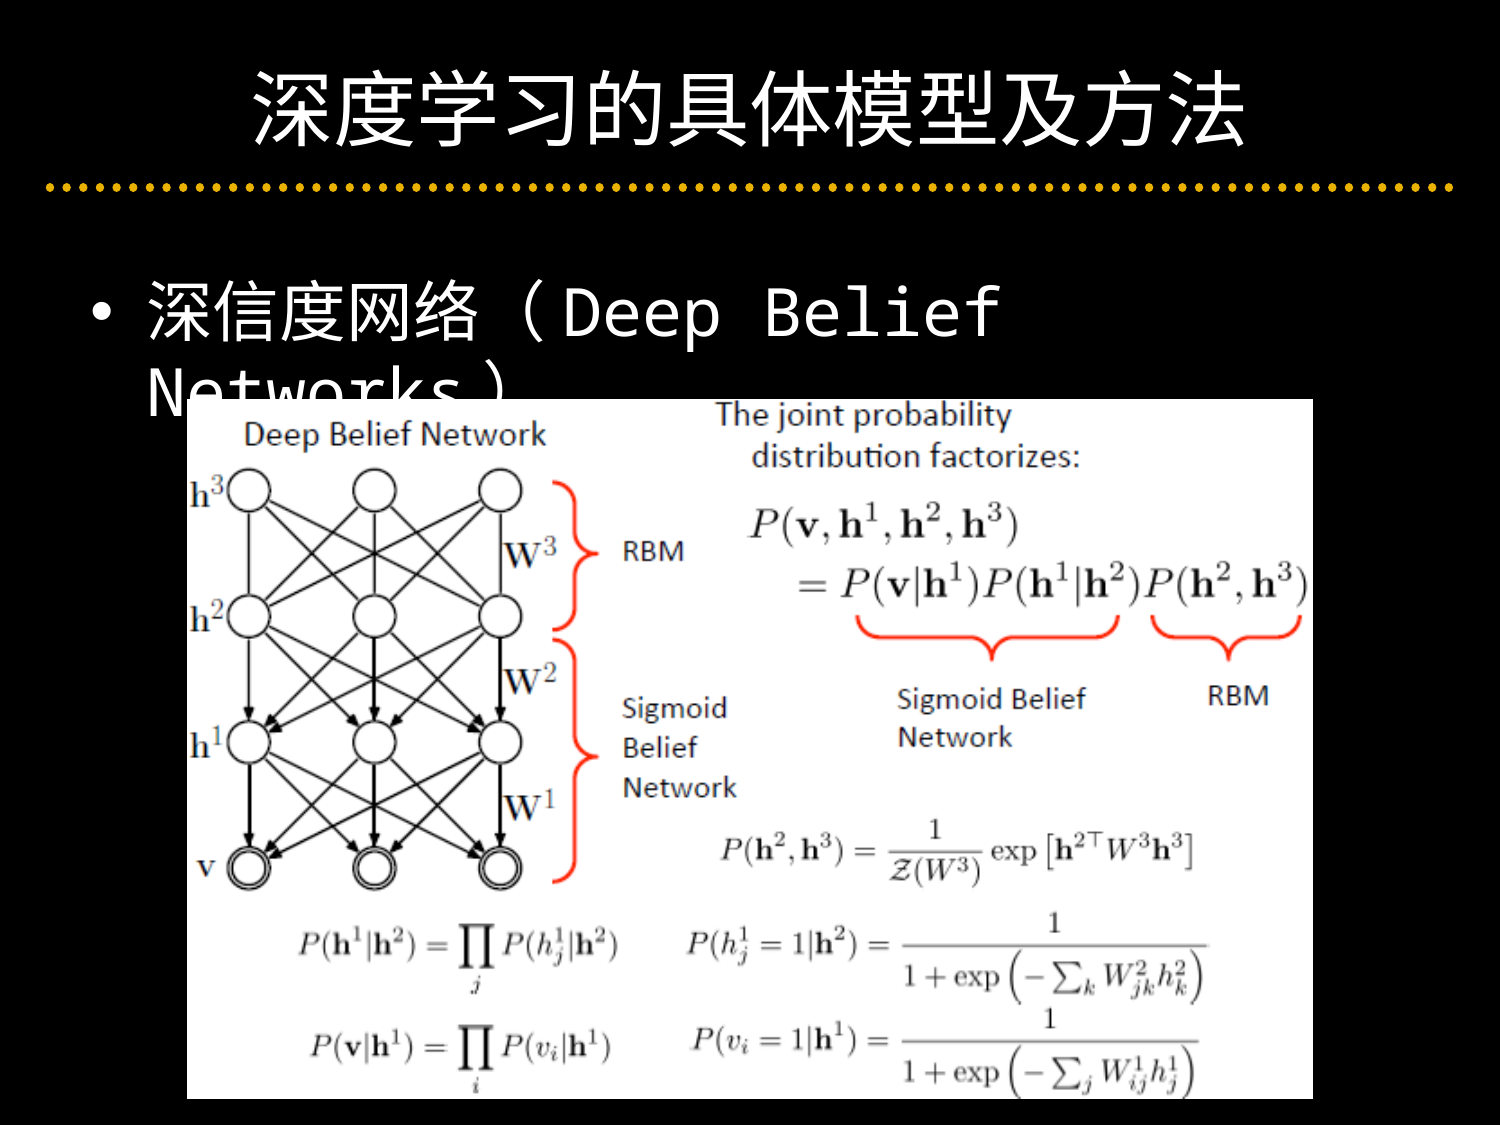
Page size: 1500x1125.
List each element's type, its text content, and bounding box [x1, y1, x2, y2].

list 深信度网络（Deep Belief Networks） [74, 262, 1426, 1006]
title 深度学习的具体模型及方法 [74, 13, 1426, 186]
picture [187, 399, 1313, 1099]
title 深度学习的具体模型及方法 [74, 196, 1426, 202]
